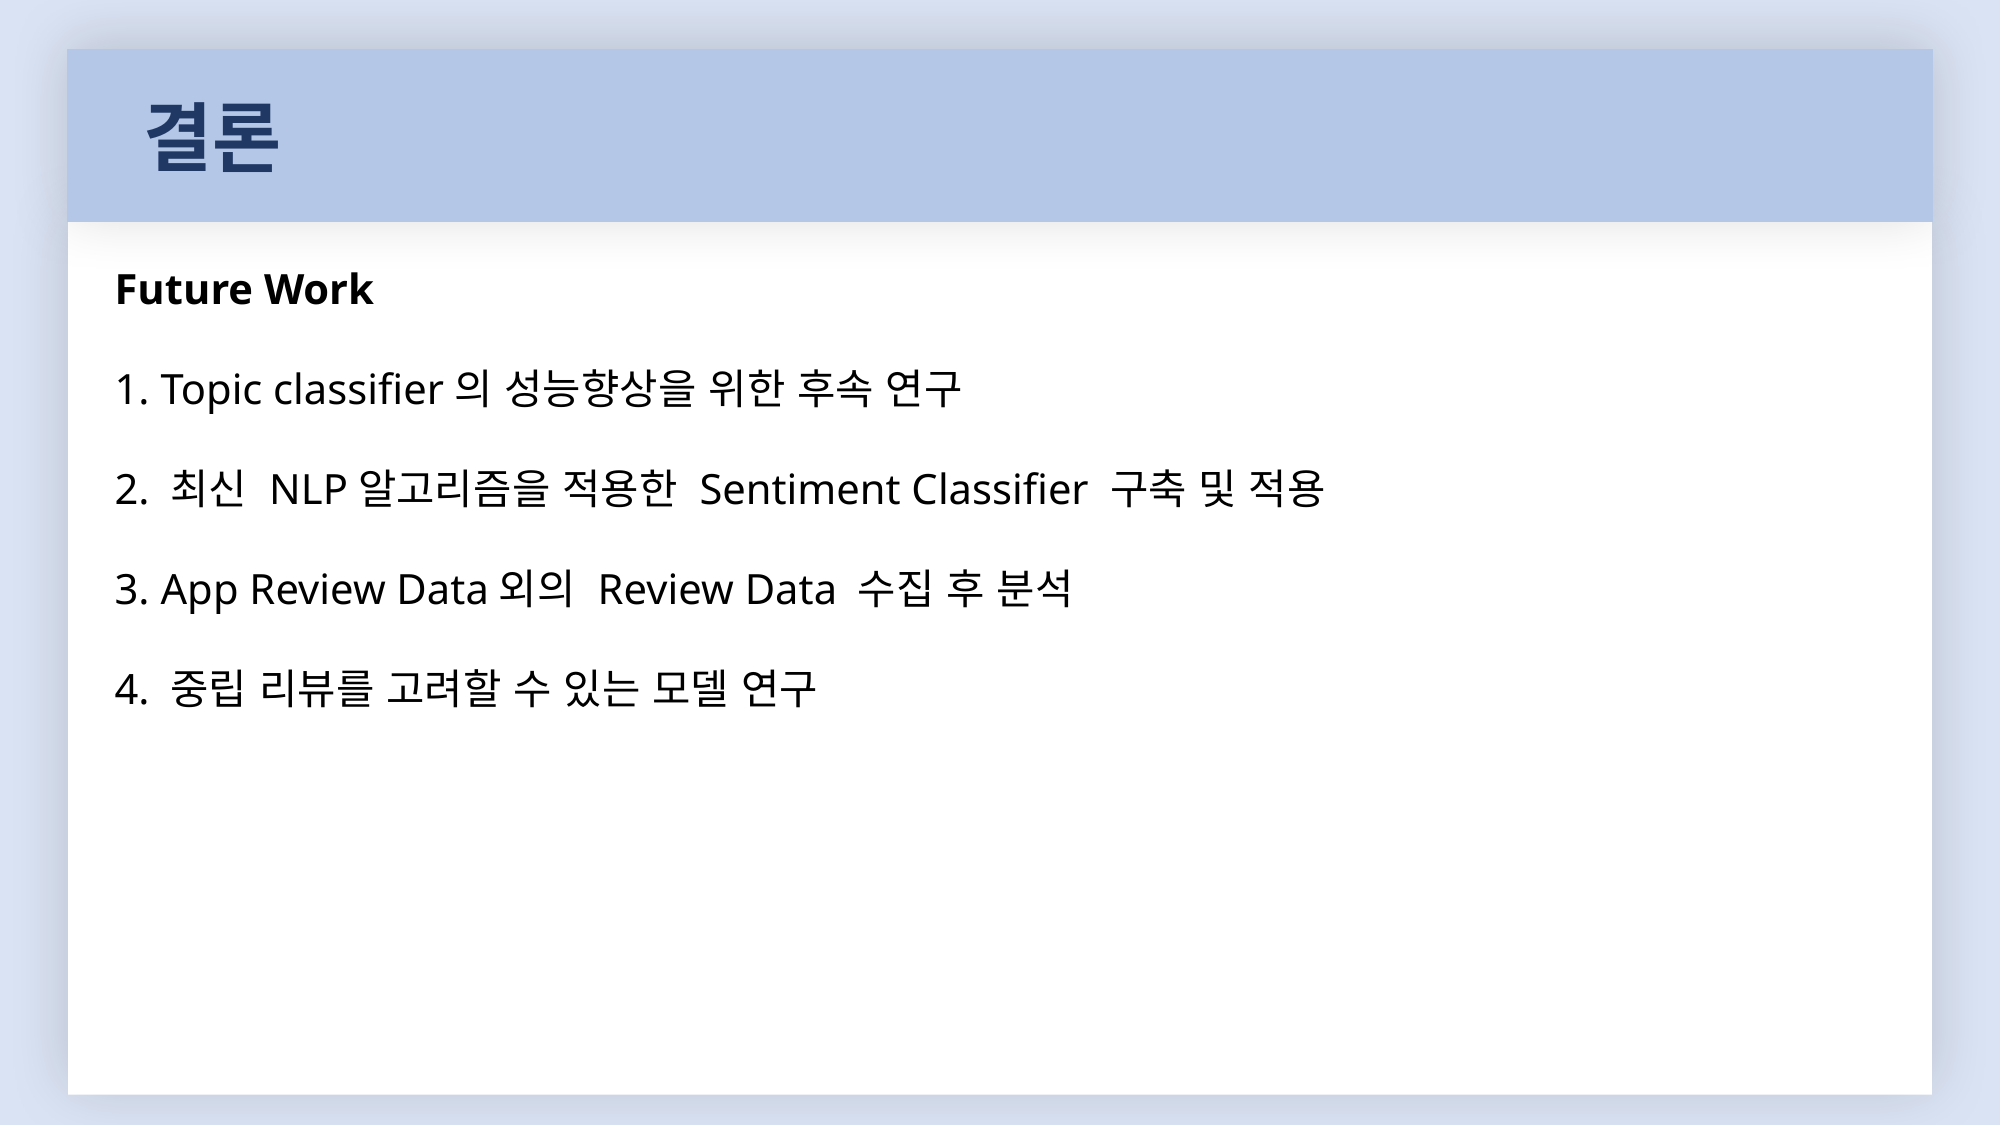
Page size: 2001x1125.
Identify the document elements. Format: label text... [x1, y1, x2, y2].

text_box [67, 228, 1933, 1096]
text_box 결론 [128, 83, 1769, 188]
text_box Future Work 1. Topic classifier의 성능향상을 위한 후속 연구 2. 최신 NLP알고리즘을 적용한 Sentiment Classifier 구축 및 적용 3. App Review Data외의 Review Data 수집 후 분석 4. 중립 리뷰를 고려할 수 있는 모델 연구 [99, 255, 1902, 760]
text_box [67, 49, 1933, 222]
